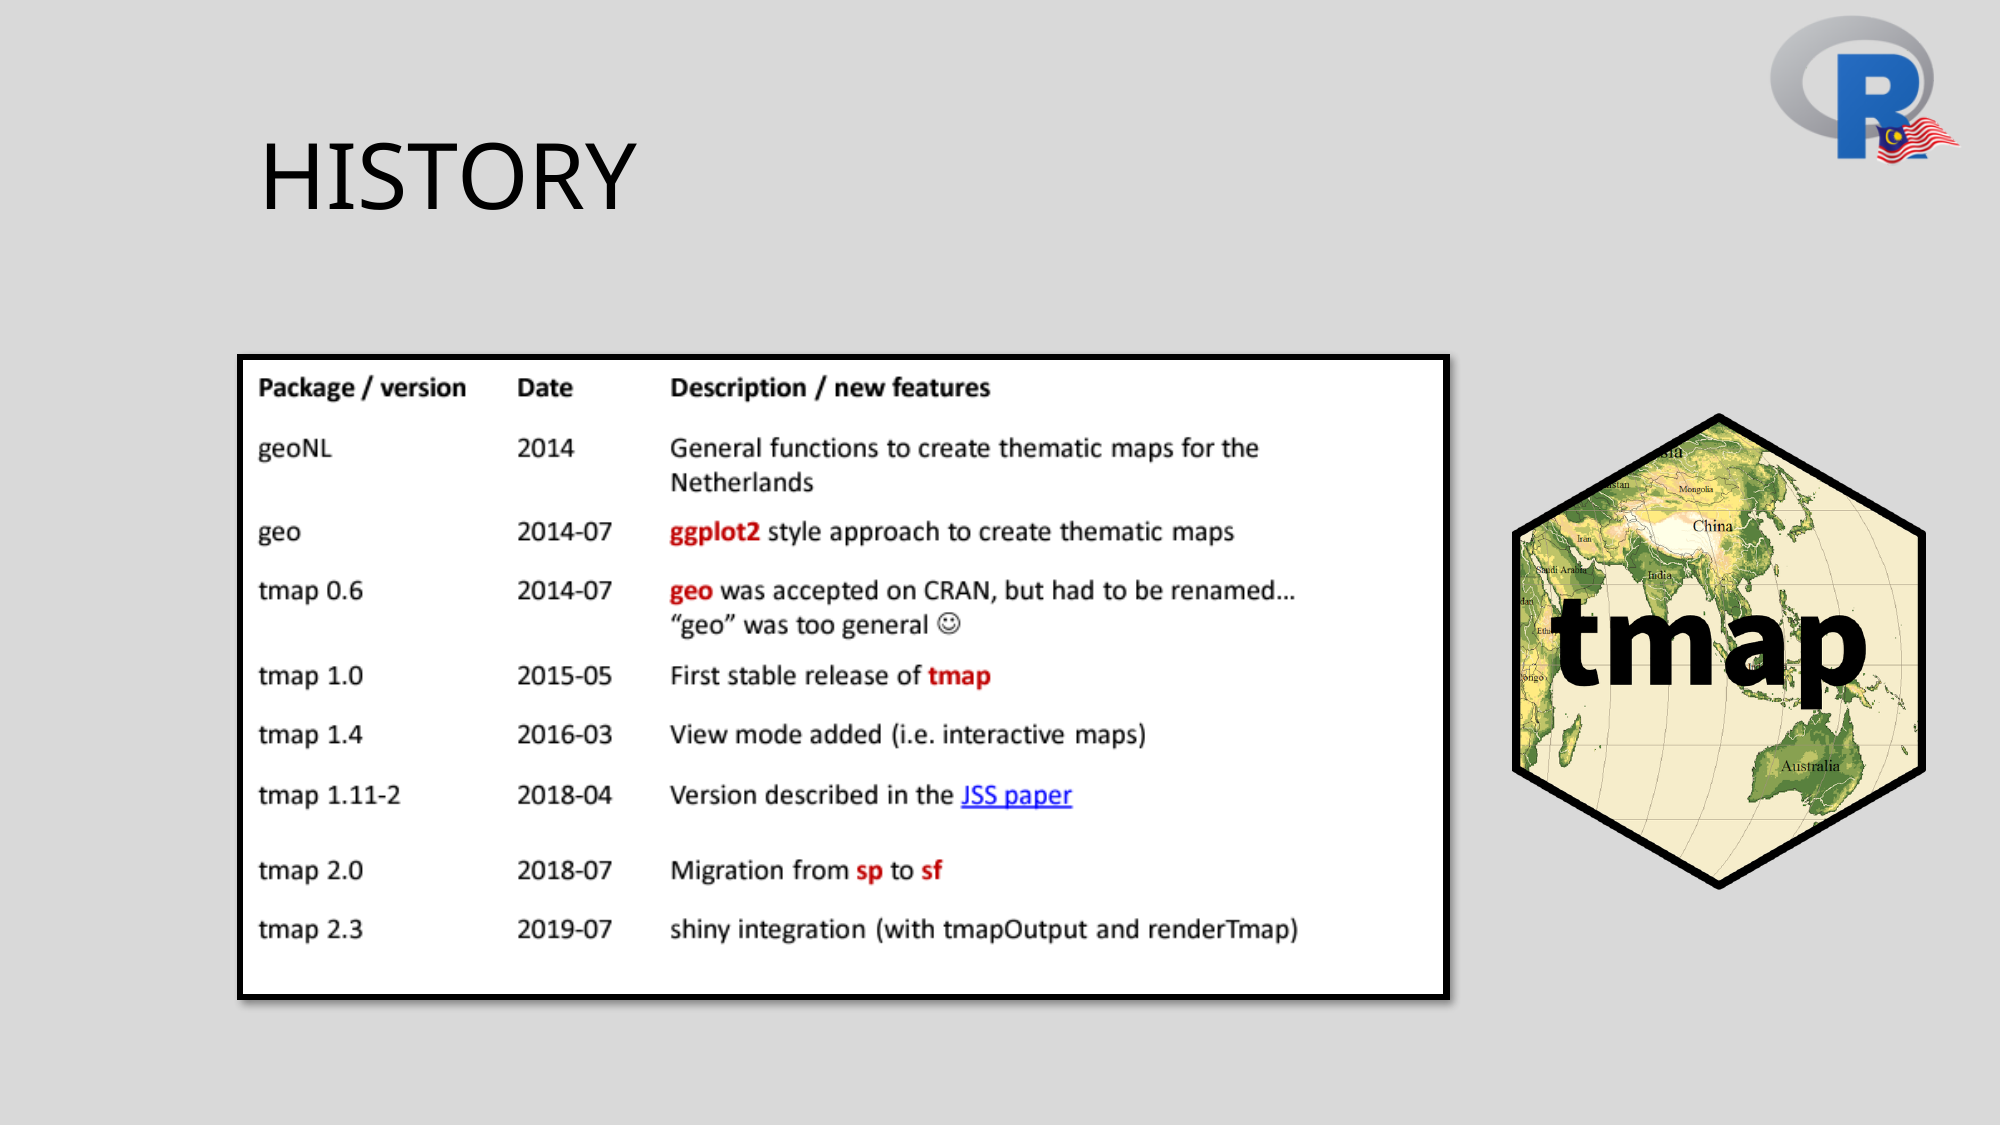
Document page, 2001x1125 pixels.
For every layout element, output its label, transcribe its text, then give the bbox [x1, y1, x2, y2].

text_box [1762, 15, 1967, 166]
title HISTORY [243, 112, 1020, 248]
picture [1512, 412, 1926, 890]
picture [243, 359, 1444, 994]
